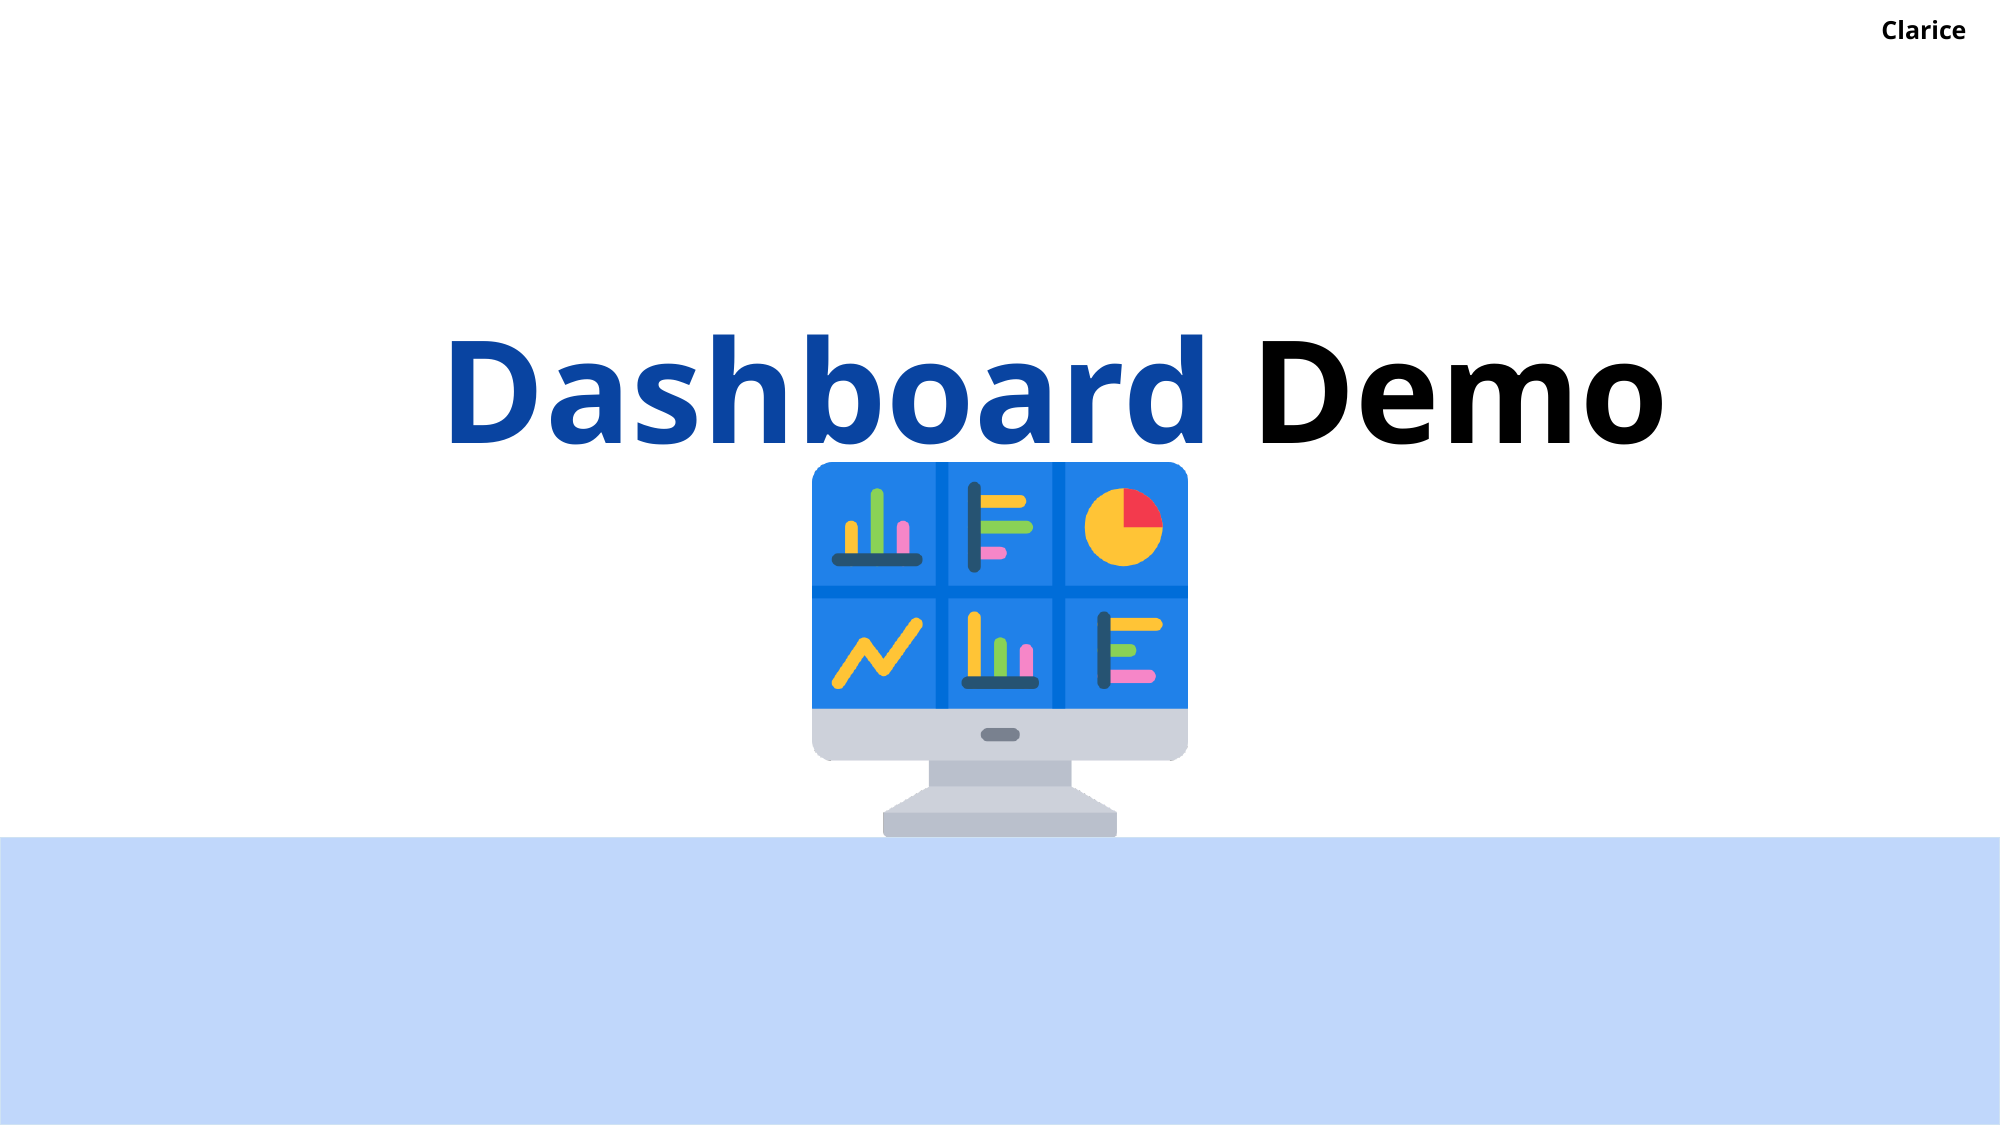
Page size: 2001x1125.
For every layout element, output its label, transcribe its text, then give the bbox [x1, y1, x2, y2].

text_box [0, 837, 2000, 1125]
text_box Clarice [1848, 0, 2000, 60]
picture [812, 462, 1188, 838]
text_box Dashboard Demo [424, 275, 1944, 487]
